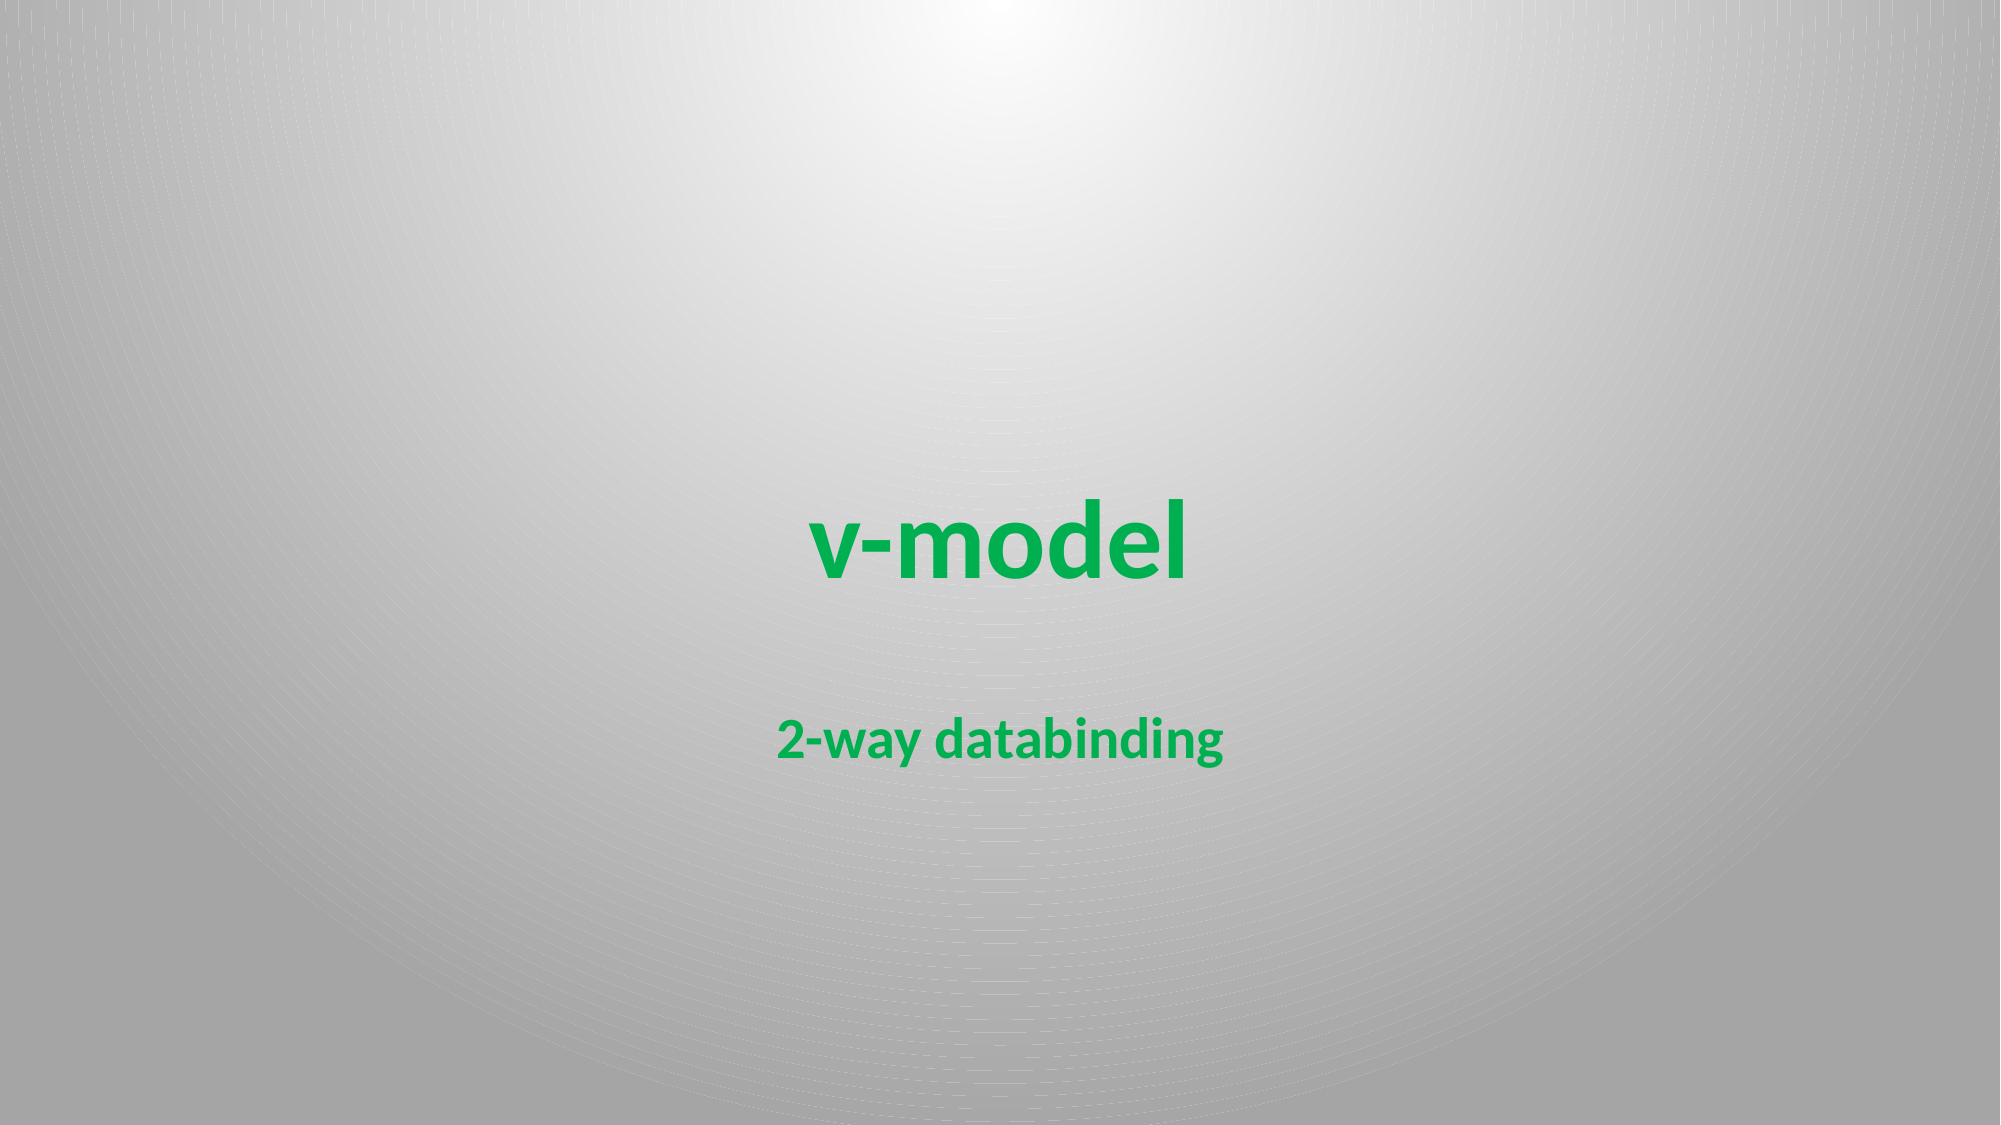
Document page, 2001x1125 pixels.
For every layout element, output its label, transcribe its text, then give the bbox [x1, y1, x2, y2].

list v-model 2-way databinding [137, 299, 1863, 1014]
